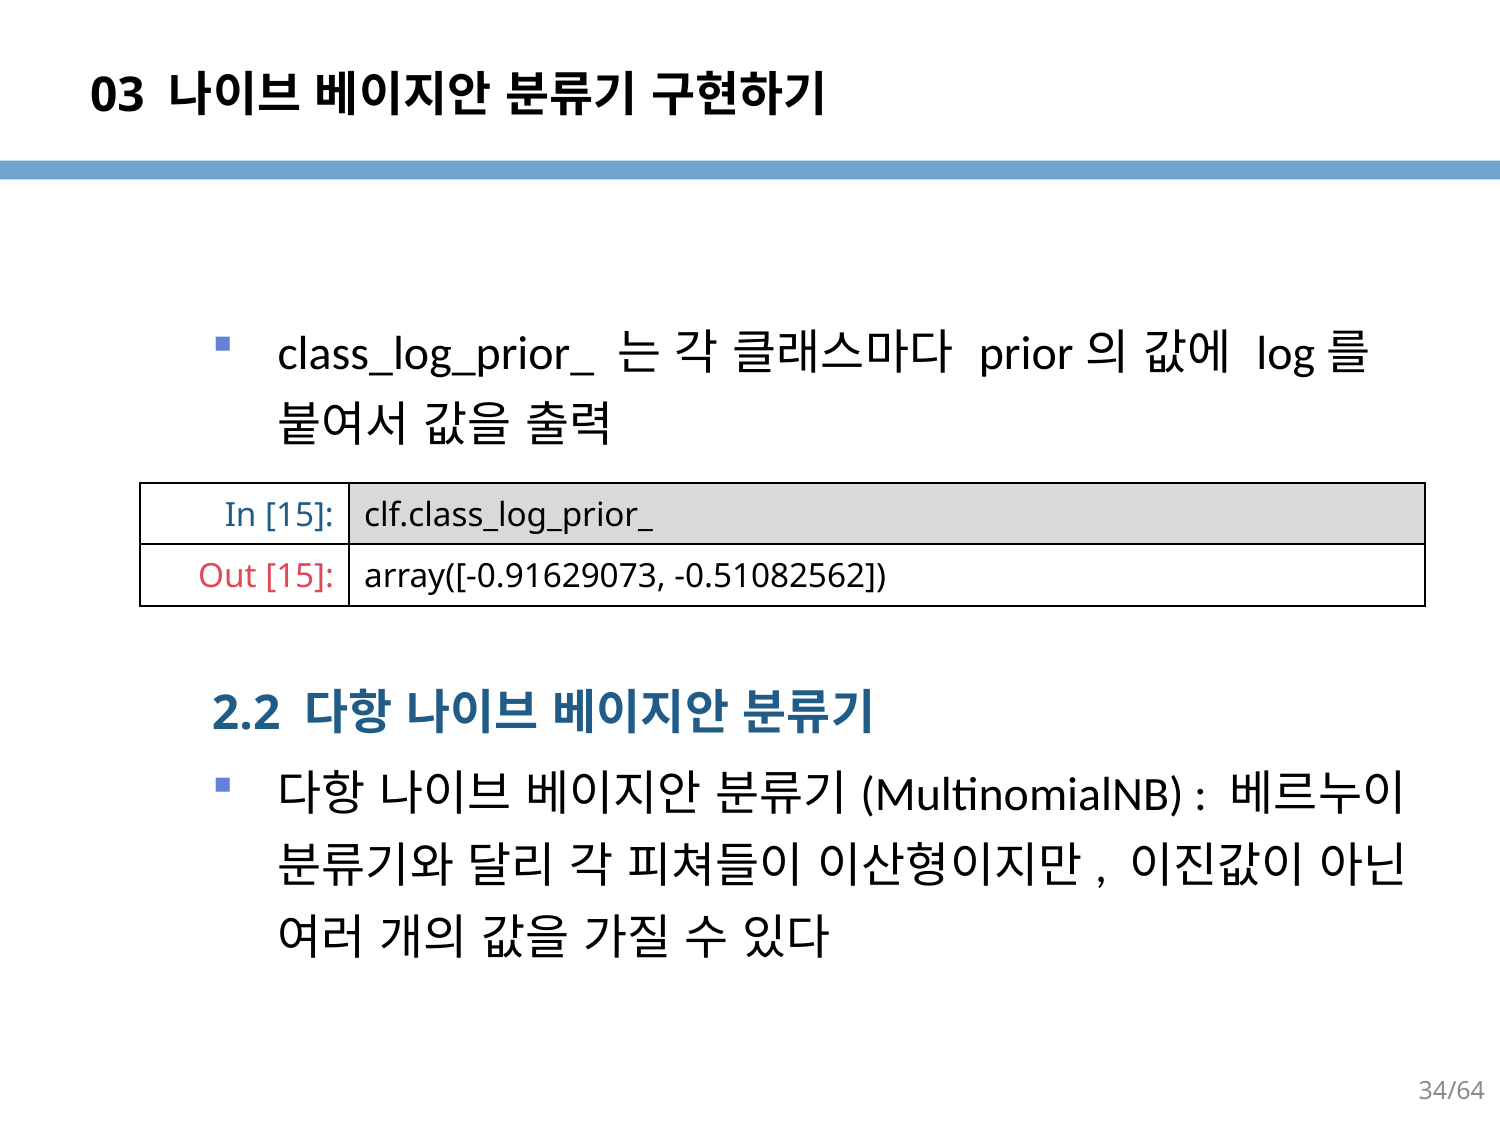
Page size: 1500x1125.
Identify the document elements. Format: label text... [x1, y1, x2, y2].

table_cell Out [15]: [141, 545, 348, 605]
list class_log_prior_ 는 각 클래스마다 prior의 값에 log를 붙여서 값을 출력 2.2 다항 나이브 베이지안 분류기 다항 나이브 베이지안 분류기(MultinomialNB) : 베르누이 분류기와 달리 각 피쳐들이 이산형이지만, 이진값이 아닌 여러 개의 값을 가질 수 있다 [75, 219, 1425, 1066]
table_header In [15]: [141, 484, 348, 543]
slide_number 34/64 [1149, 1061, 1500, 1122]
table_cell array([-0.91629073, -0.51082562]) [350, 545, 1424, 605]
table_header clf.class_log_prior_ [350, 484, 1424, 543]
title 03 나이브 베이지안 분류기 구현하기 [75, 45, 1250, 139]
